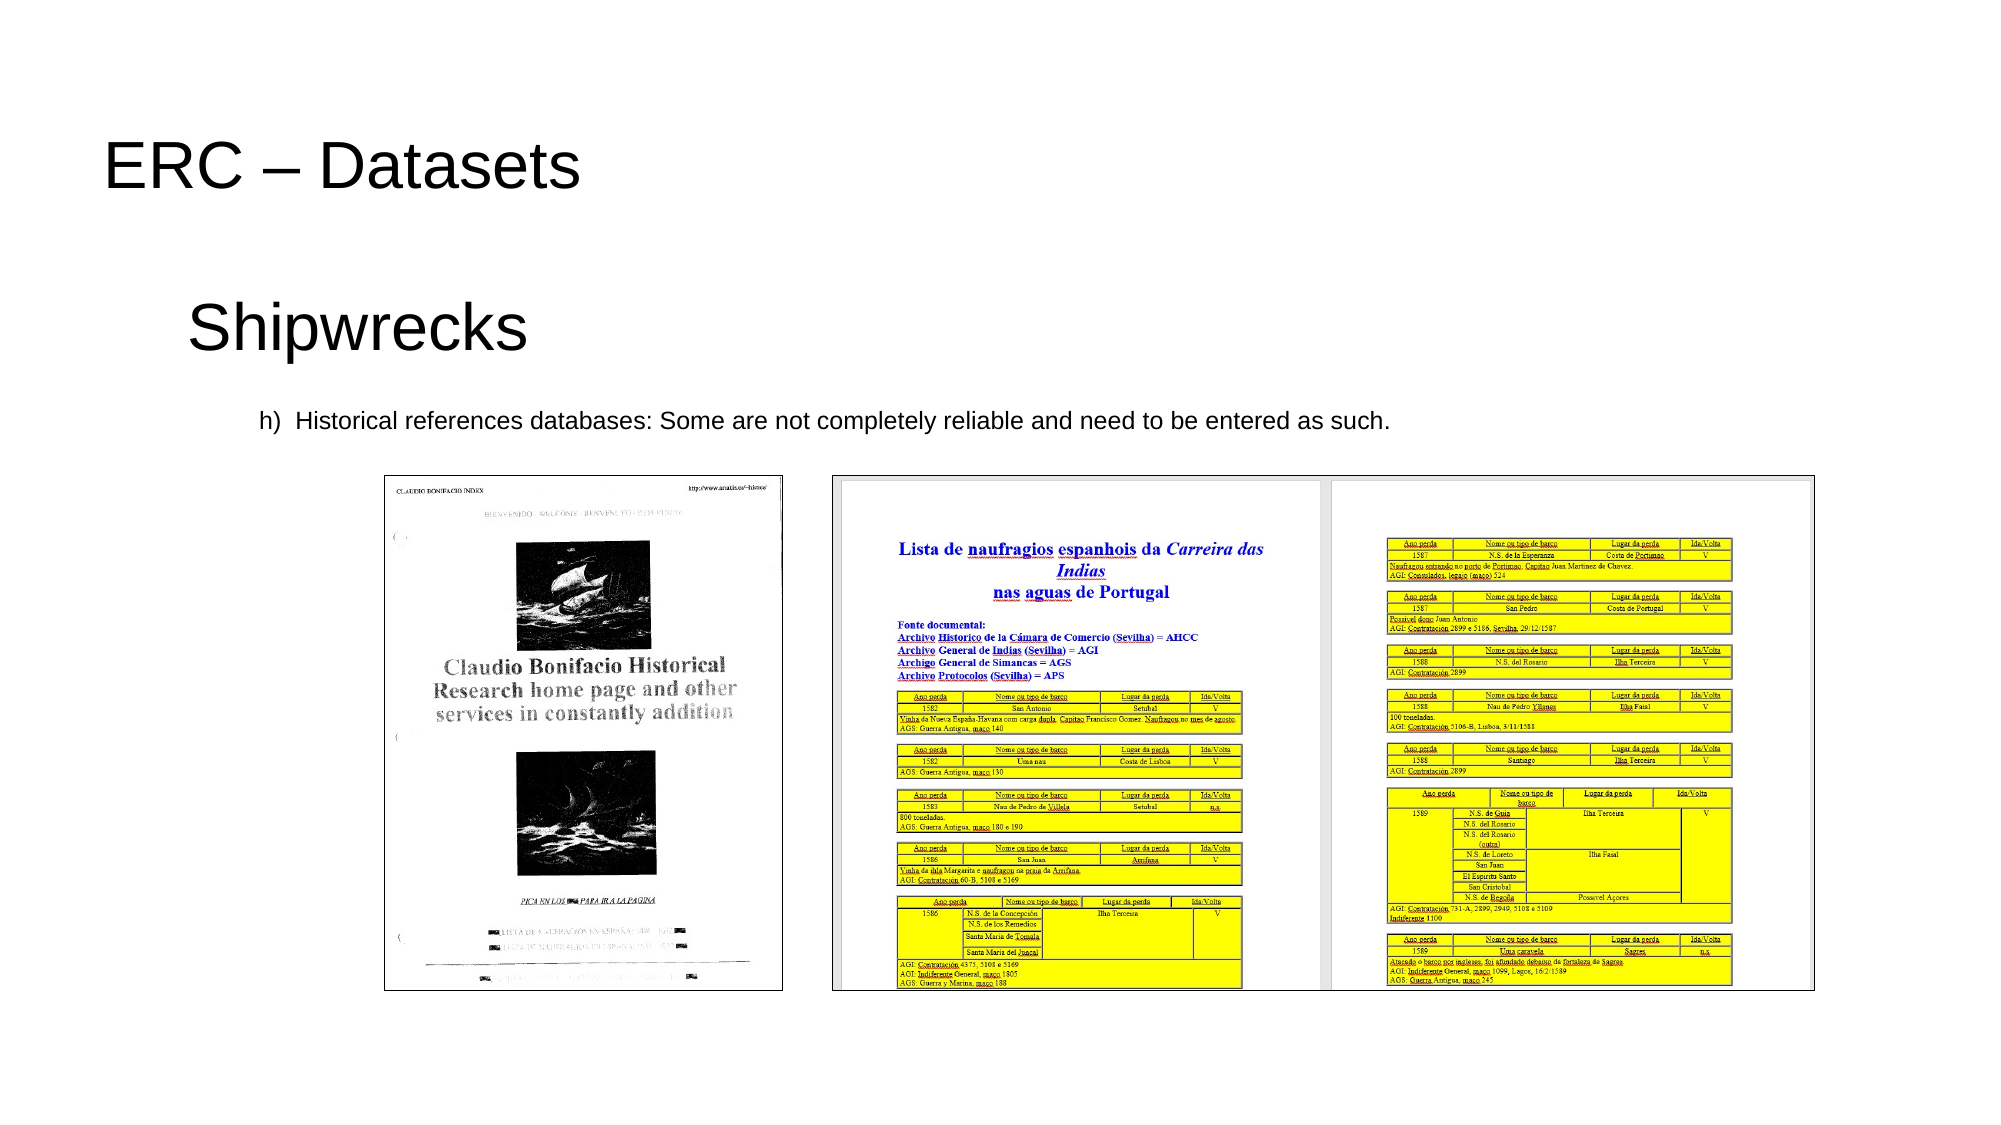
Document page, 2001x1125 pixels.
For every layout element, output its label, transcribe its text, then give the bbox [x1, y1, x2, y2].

text_box h) Historical references databases: Some are not completely reliable and need to be entered as such. [244, 393, 1698, 443]
text_box Shipwrecks [172, 275, 544, 371]
picture [832, 475, 1815, 991]
text_box ERC – Datasets [89, 113, 598, 209]
picture [384, 475, 783, 991]
